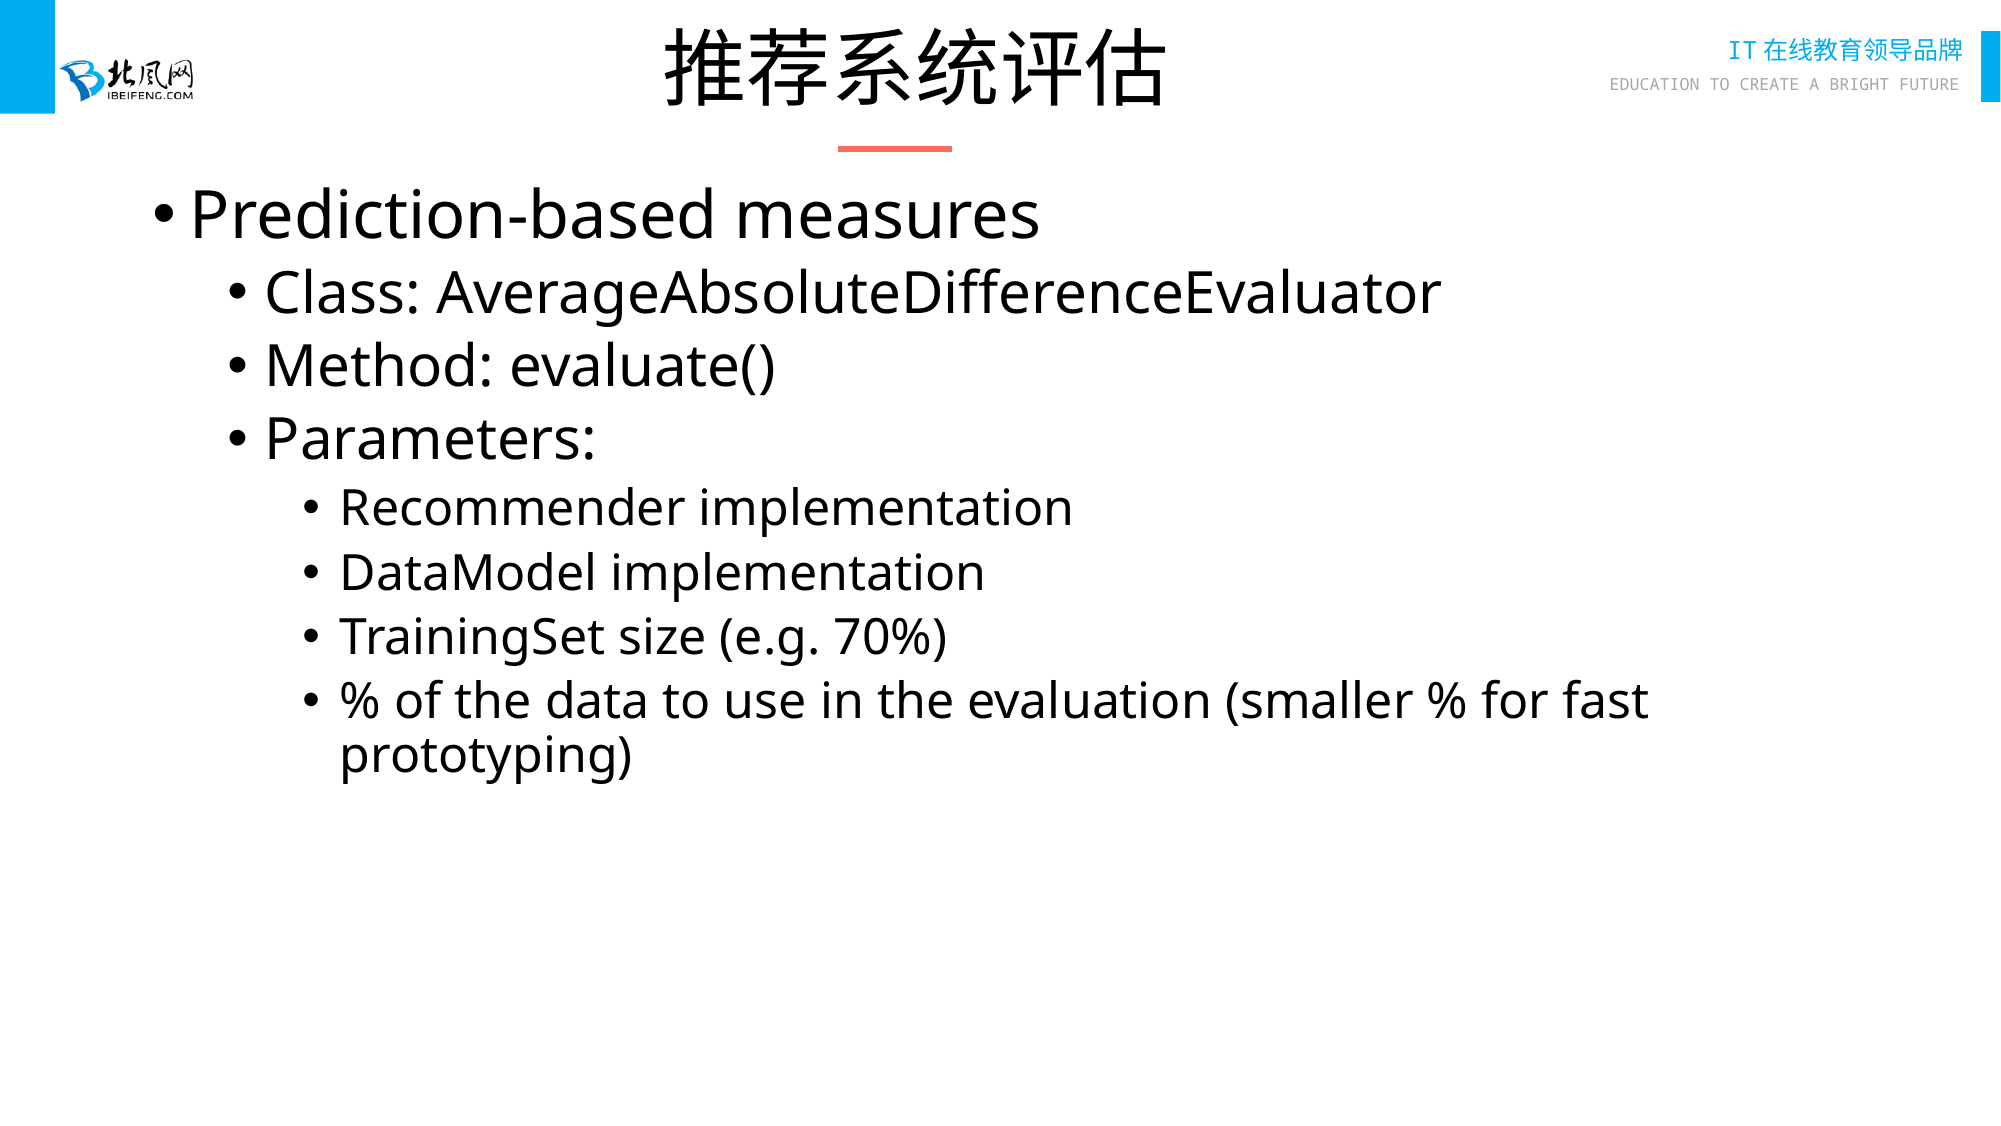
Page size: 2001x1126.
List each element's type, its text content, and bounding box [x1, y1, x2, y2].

list Prediction-based measures Class: AverageAbsoluteDifferenceEvaluator Method: evaluate() Parameters: Recommender implementation DataModel implementation TrainingSet size (e.g. 70%) % of the data to use in the evaluation (smaller % for fast prototyping) [137, 172, 1851, 1083]
title 推荐系统评估 [204, 19, 1628, 126]
picture [56, 54, 198, 103]
